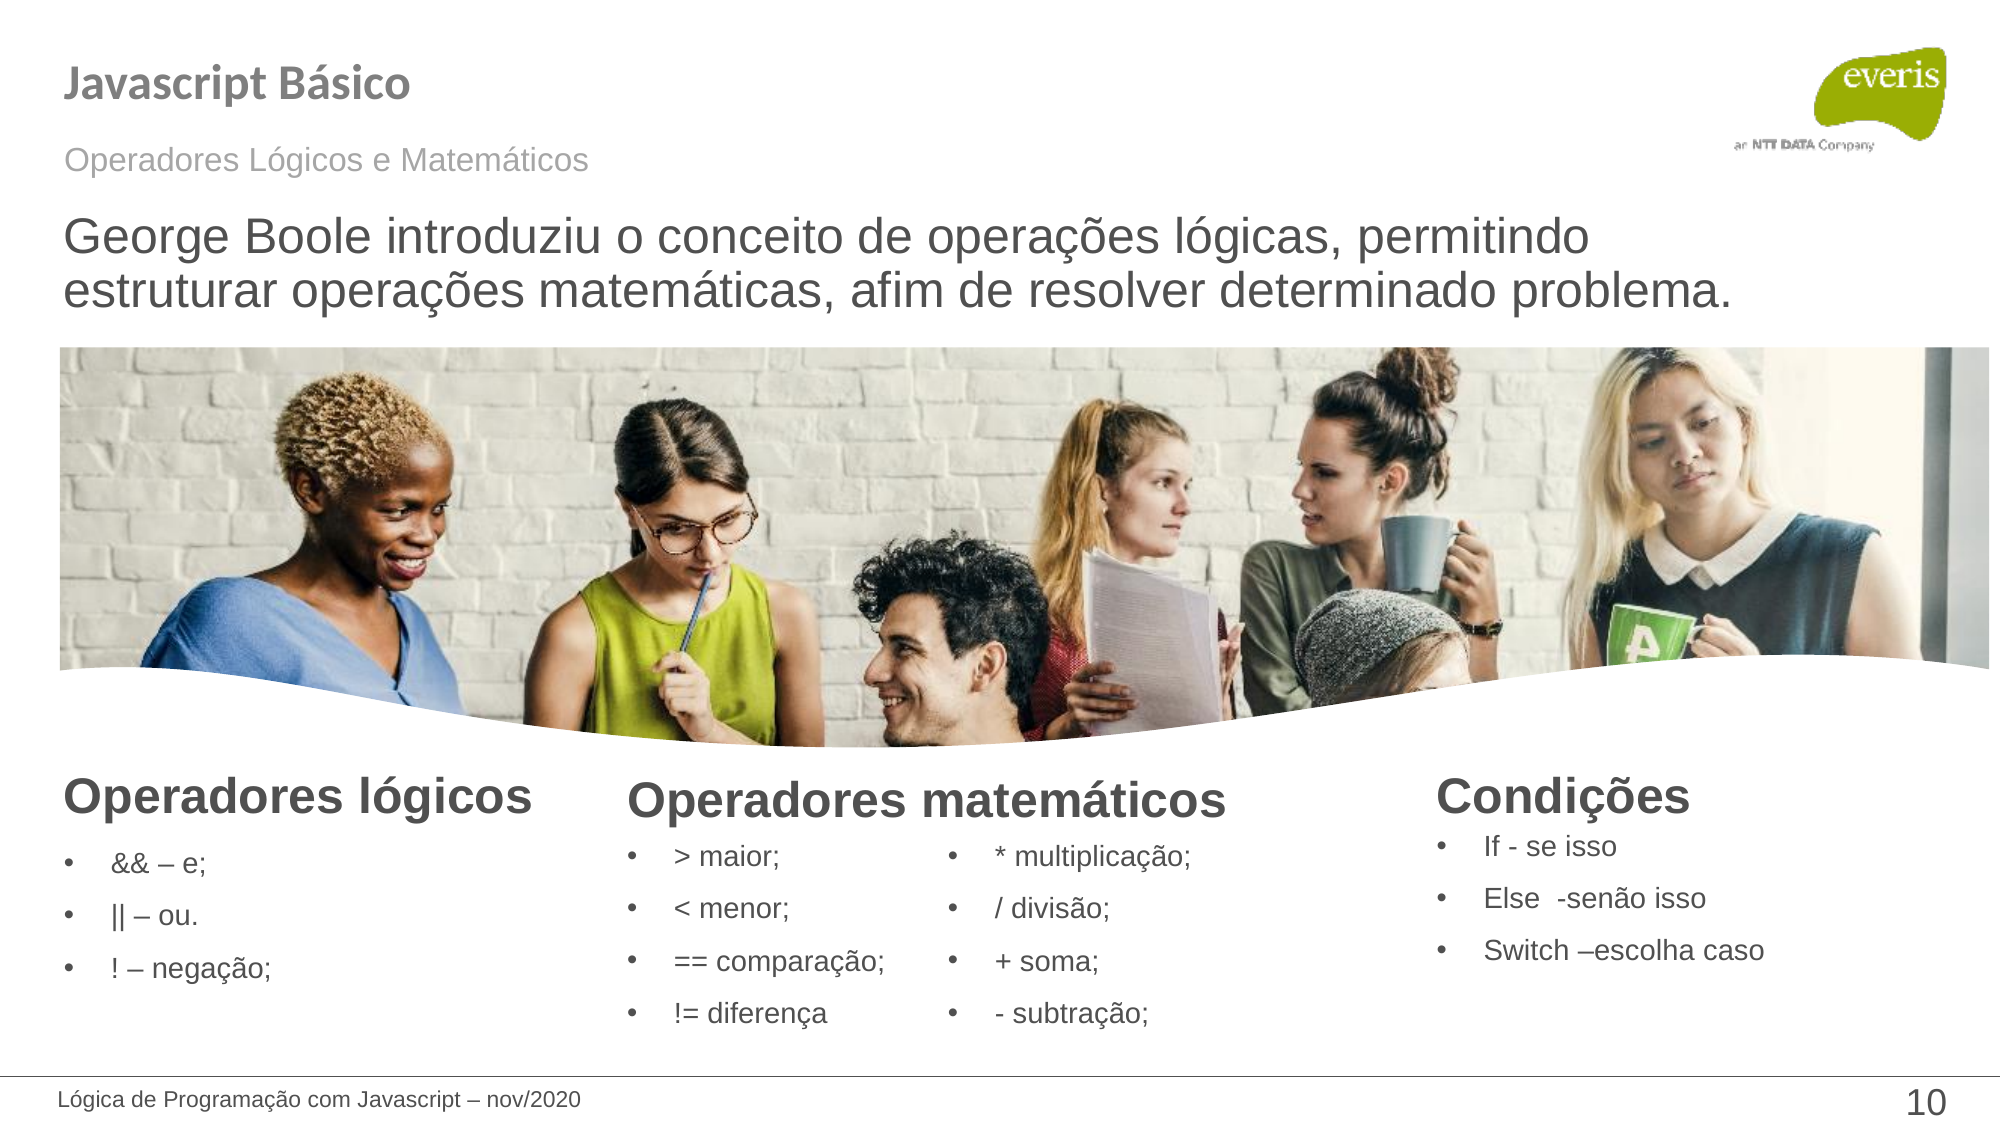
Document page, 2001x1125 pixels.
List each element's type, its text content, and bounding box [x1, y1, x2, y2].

slide_number 10 [1890, 1070, 1990, 1125]
list Javascript Básico [49, 48, 963, 96]
list > maior; < menor; == comparação; != diferença [612, 833, 927, 1049]
picture [1730, 34, 1951, 171]
list George Boole introduziu o conceito de operações lógicas, permitindo estruturar operações matemáticas, afim de resolver determinado problema. [49, 202, 1783, 305]
text_box Condições [1421, 763, 1891, 822]
text_box * multiplicação; / divisão; + soma; - subtração; [933, 833, 1248, 1049]
picture [59, 347, 1990, 748]
text_box Operadores Lógicos e Matemáticos [49, 126, 1160, 194]
list Operadores lógicos [49, 763, 750, 822]
list Operadores matemáticos [612, 767, 1314, 826]
text_box If - se isso Else -senão isso Switch –escolha caso [1421, 823, 1810, 1039]
list && – e; || – ou. ! – negação; [49, 841, 612, 1030]
